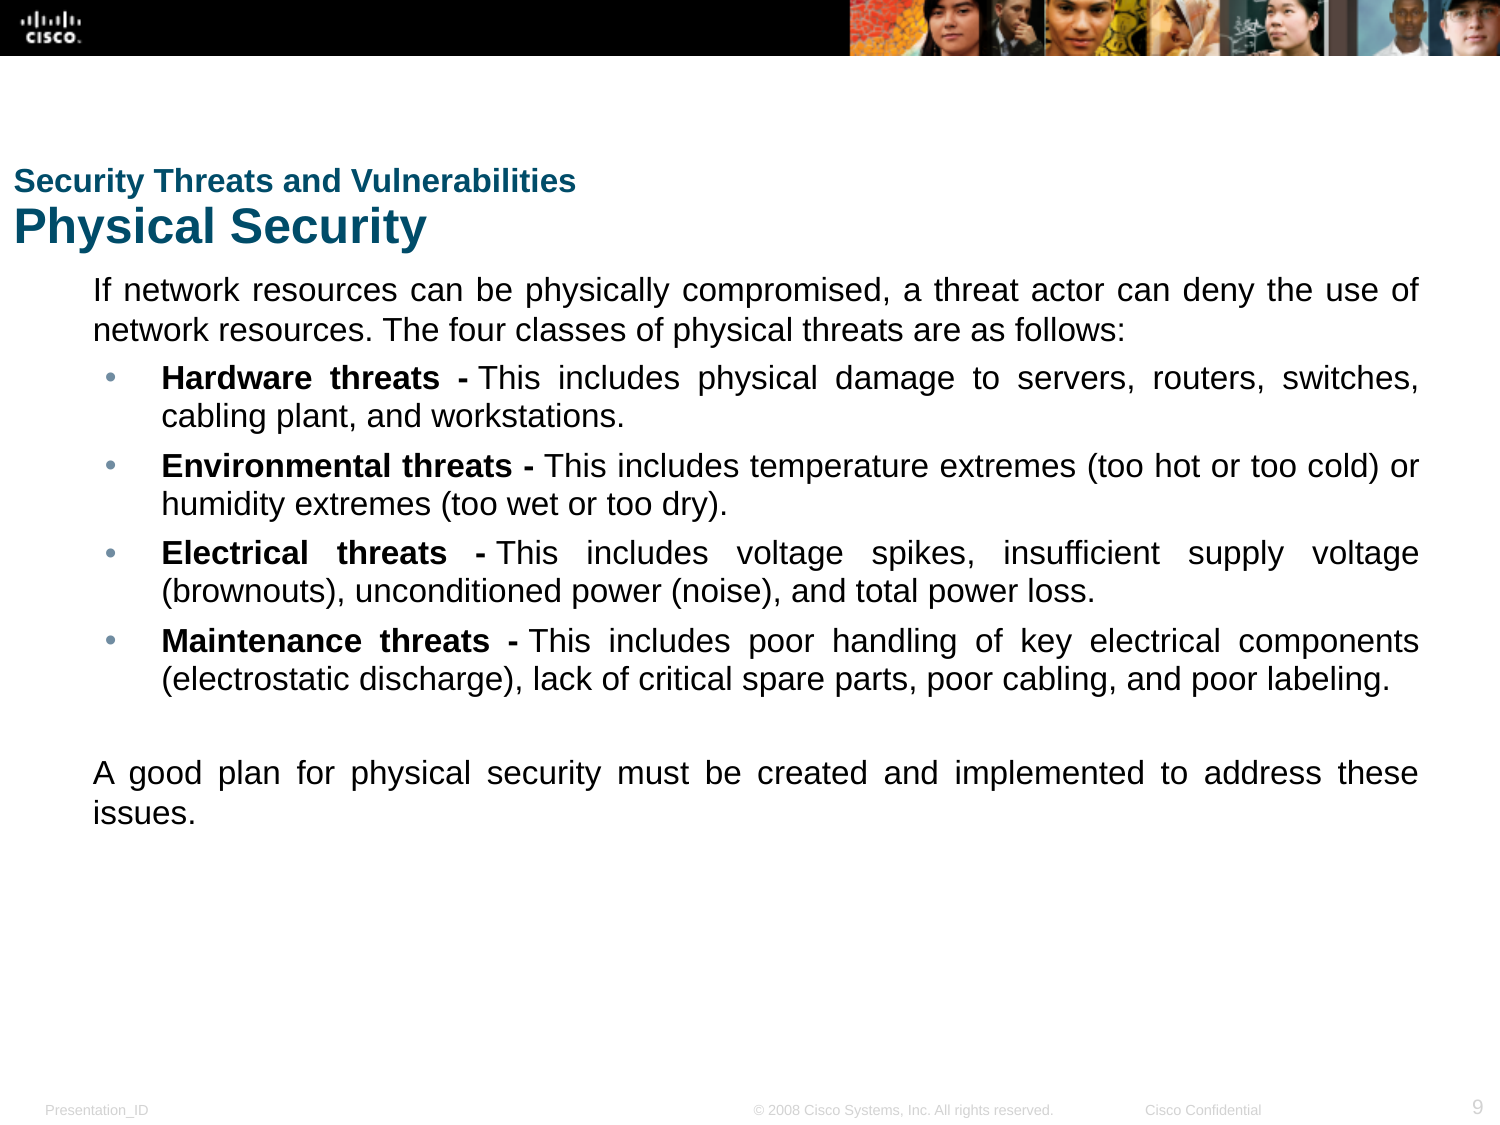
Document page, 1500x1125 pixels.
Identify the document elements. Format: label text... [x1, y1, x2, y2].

title Security Threats and Vulnerabilities Physical Security [0, 140, 1369, 261]
picture [0, 0, 1500, 56]
list If network resources can be physically compromised, a threat actor can deny the use of network resources. The four classes of physical threats are as follows: Hardware threats - This includes physical damage to servers, routers, switches, cabling plant, and workstations. Environmental threats - This includes temperature extremes (too hot or too cold) or humidity extremes (too wet or too dry). Electrical threats - This includes voltage spikes, insufficient supply voltage (brownouts), unconditioned power (noise), and total power loss. Maintenance threats - This includes poor handling of key electrical components (electrostatic discharge), lack of critical spare parts, poor cabling, and poor labeling. A good plan for physical security must be created and implemented to address these issues. [77, 260, 1437, 866]
